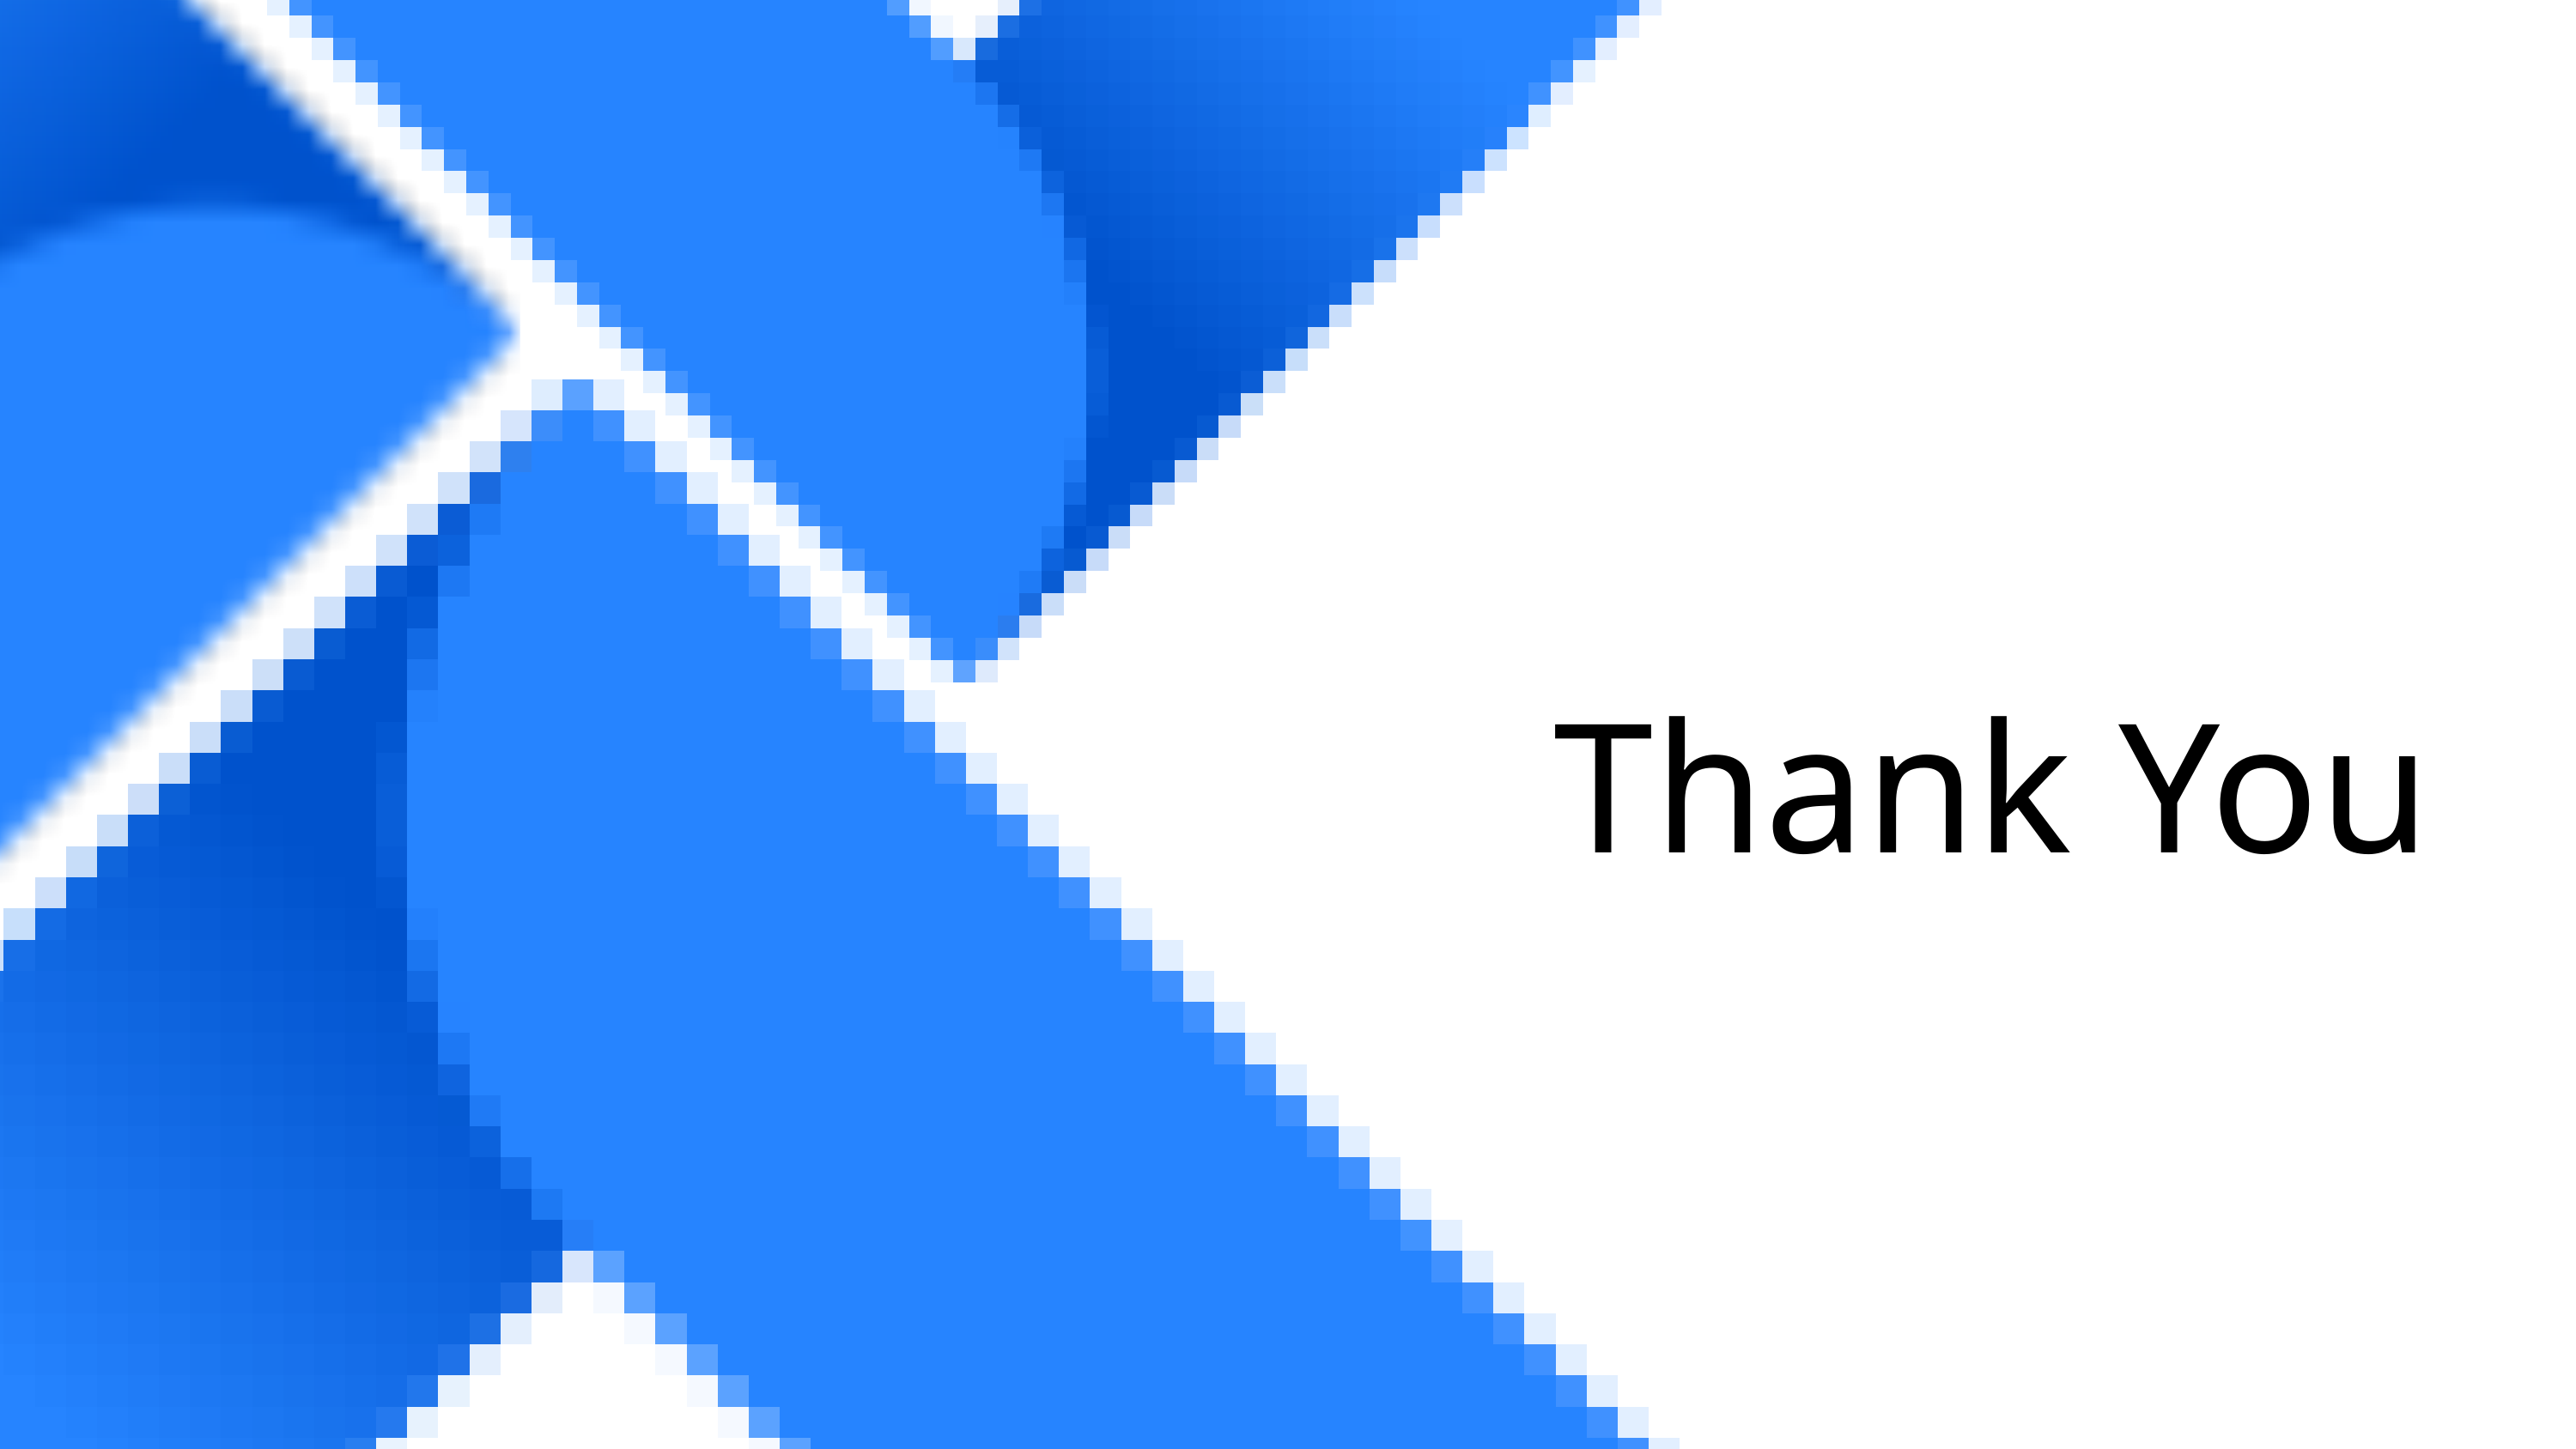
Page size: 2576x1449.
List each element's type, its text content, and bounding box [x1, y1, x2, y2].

picture [0, 0, 1817, 1449]
text_box Thank You [1779, 678, 2432, 889]
